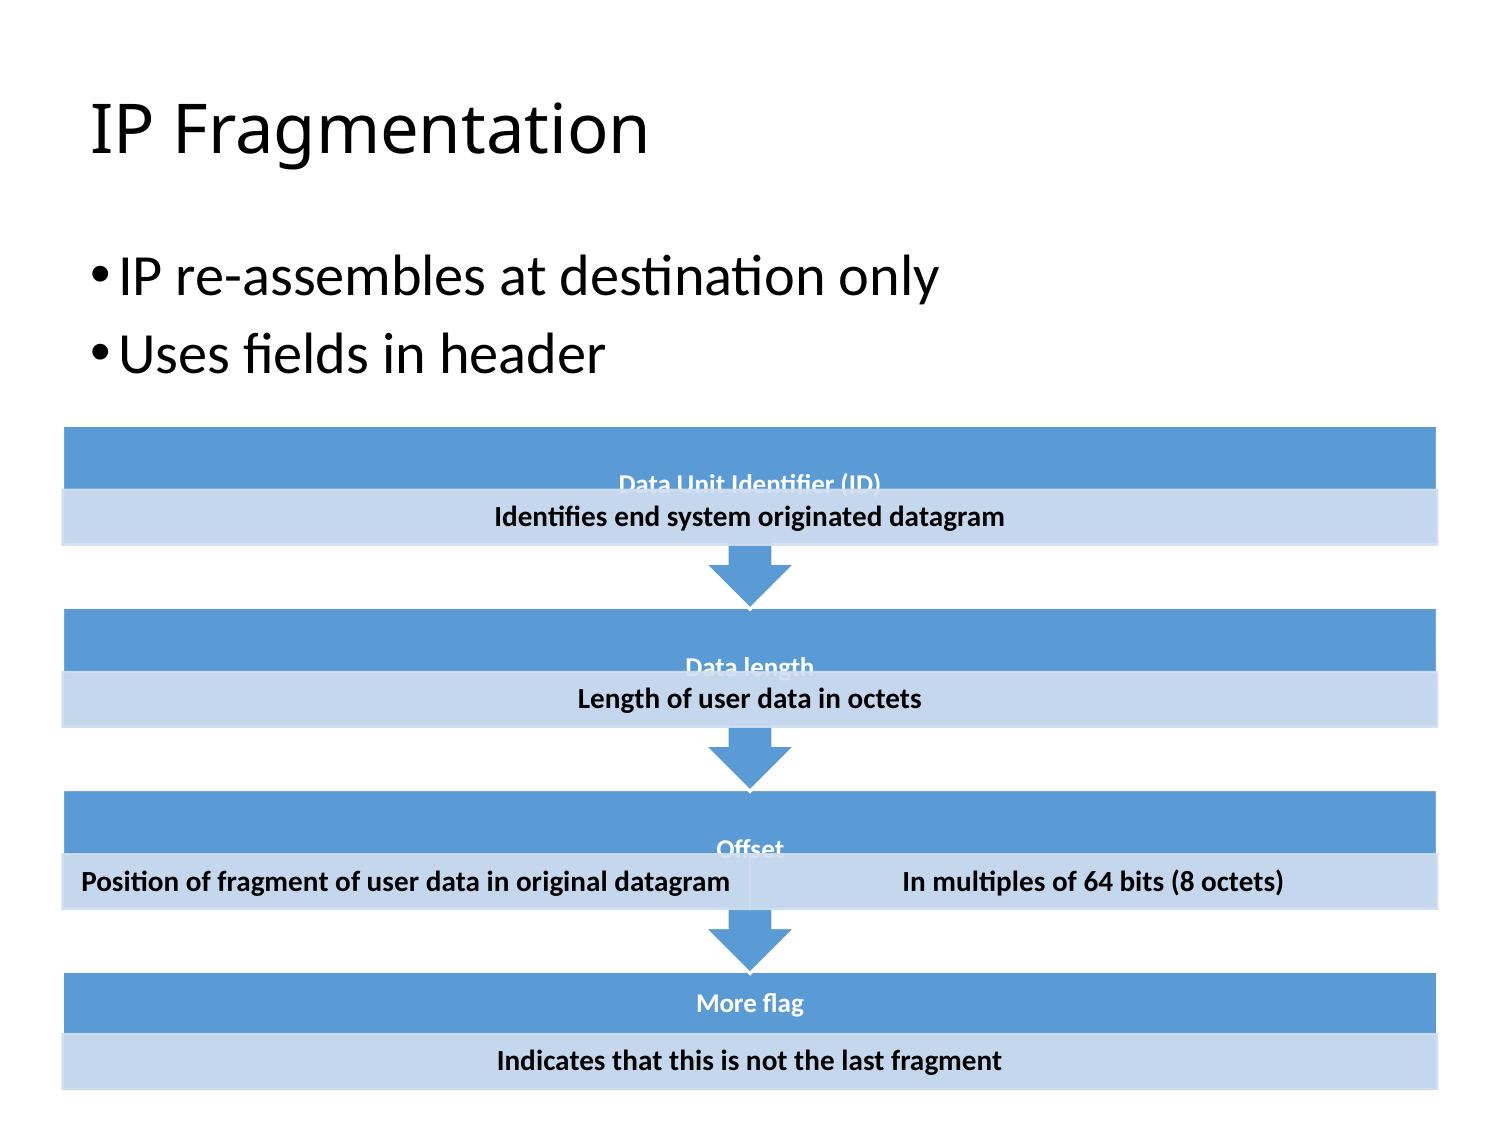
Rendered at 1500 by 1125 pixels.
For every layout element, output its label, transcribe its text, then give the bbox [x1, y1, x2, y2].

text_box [62, 424, 1438, 1092]
list IP re-assembles at destination only Uses fields in header [75, 237, 1438, 423]
title IP Fragmentation [75, 37, 1425, 225]
